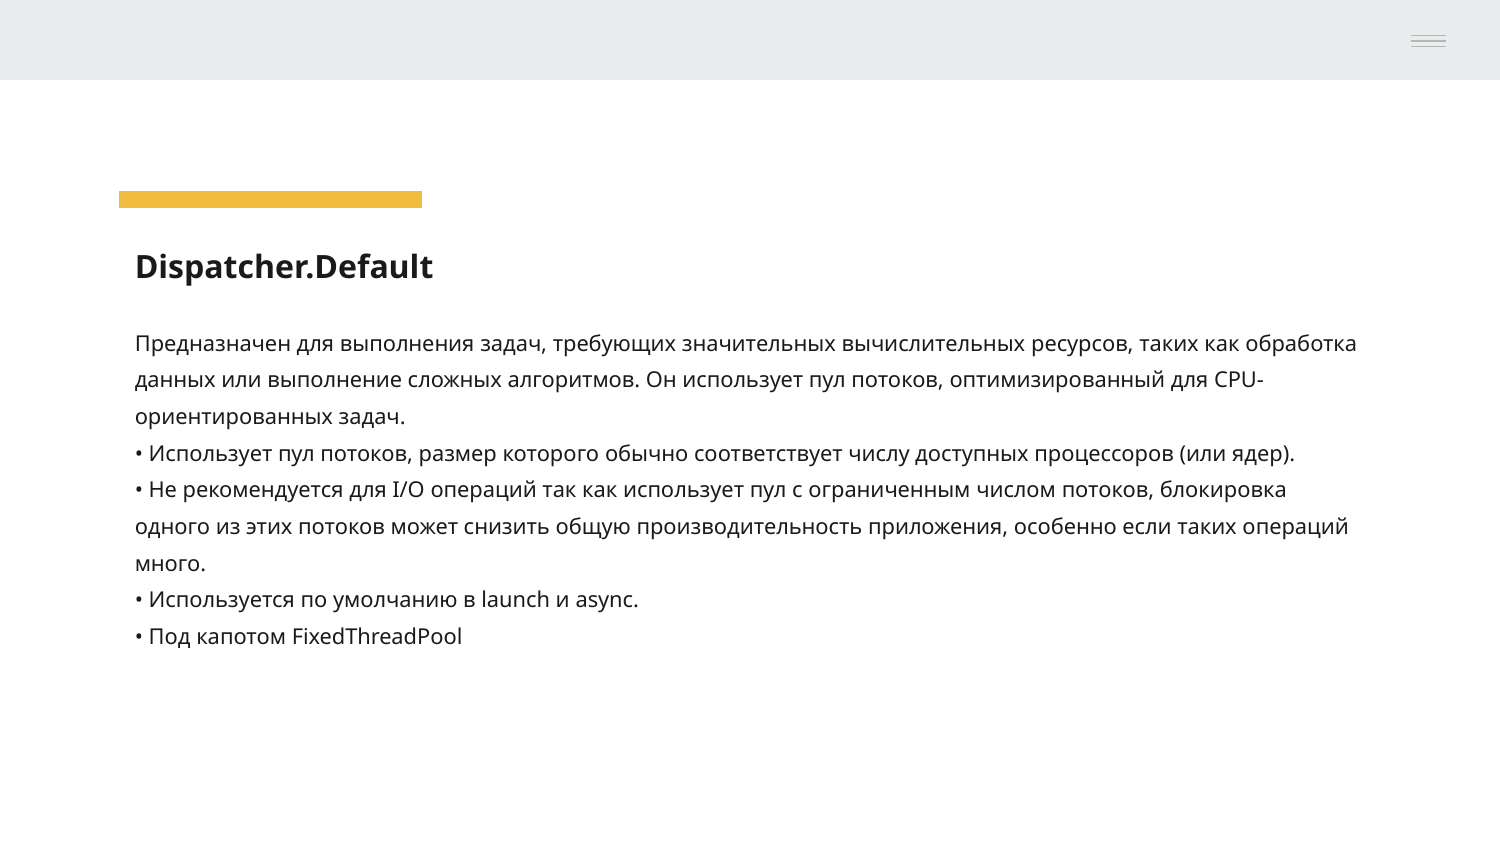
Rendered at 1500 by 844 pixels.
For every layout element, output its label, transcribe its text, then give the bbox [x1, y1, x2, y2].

picture [119, 190, 422, 208]
title Dispatcher.Default Предназначен для выполнения задач, требующих значительных вычислительных ресурсов, таких как обработка данных или выполнение сложных алгоритмов. Он использует пул потоков, оптимизированный для CPU-ориентированных задач. • Использует пул потоков, размер которого обычно соответствует числу доступных процессоров (или ядер). • Не рекомендуется для I/O операций так как использует пул с ограниченным числом потоков, блокировка одного из этих потоков может снизить общую производительность приложения, особенно если таких операций много. • Используется по умолчанию в launch и async. • Под капотом FixedThreadPool [119, 216, 1375, 763]
